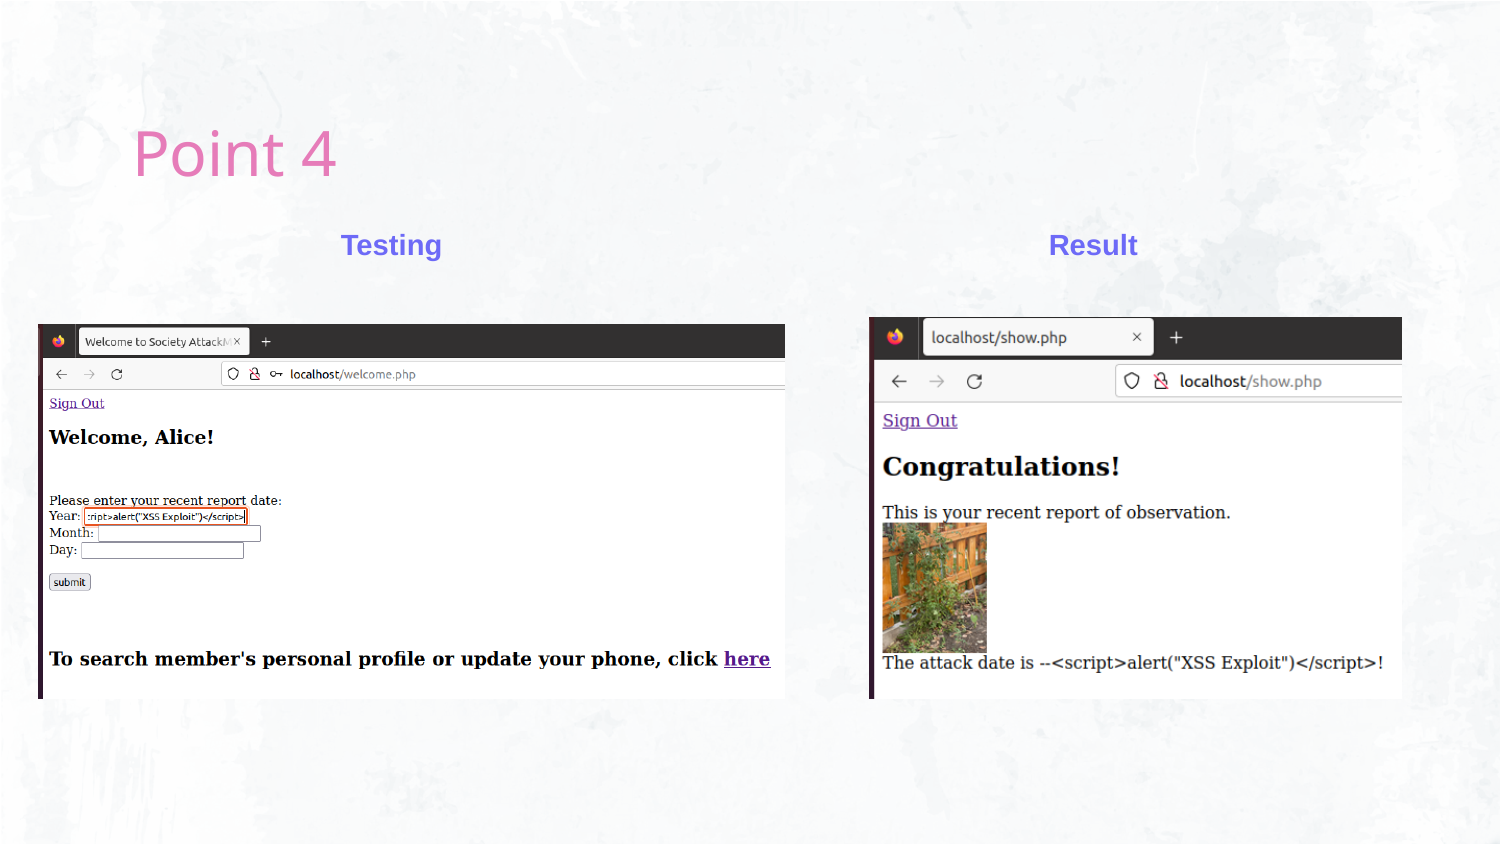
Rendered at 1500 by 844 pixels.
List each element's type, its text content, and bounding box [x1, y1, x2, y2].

picture [2, 2, 1500, 844]
text_box Result [784, 219, 1402, 269]
title Point 4 [117, 87, 1383, 204]
text_box Testing [83, 219, 701, 269]
